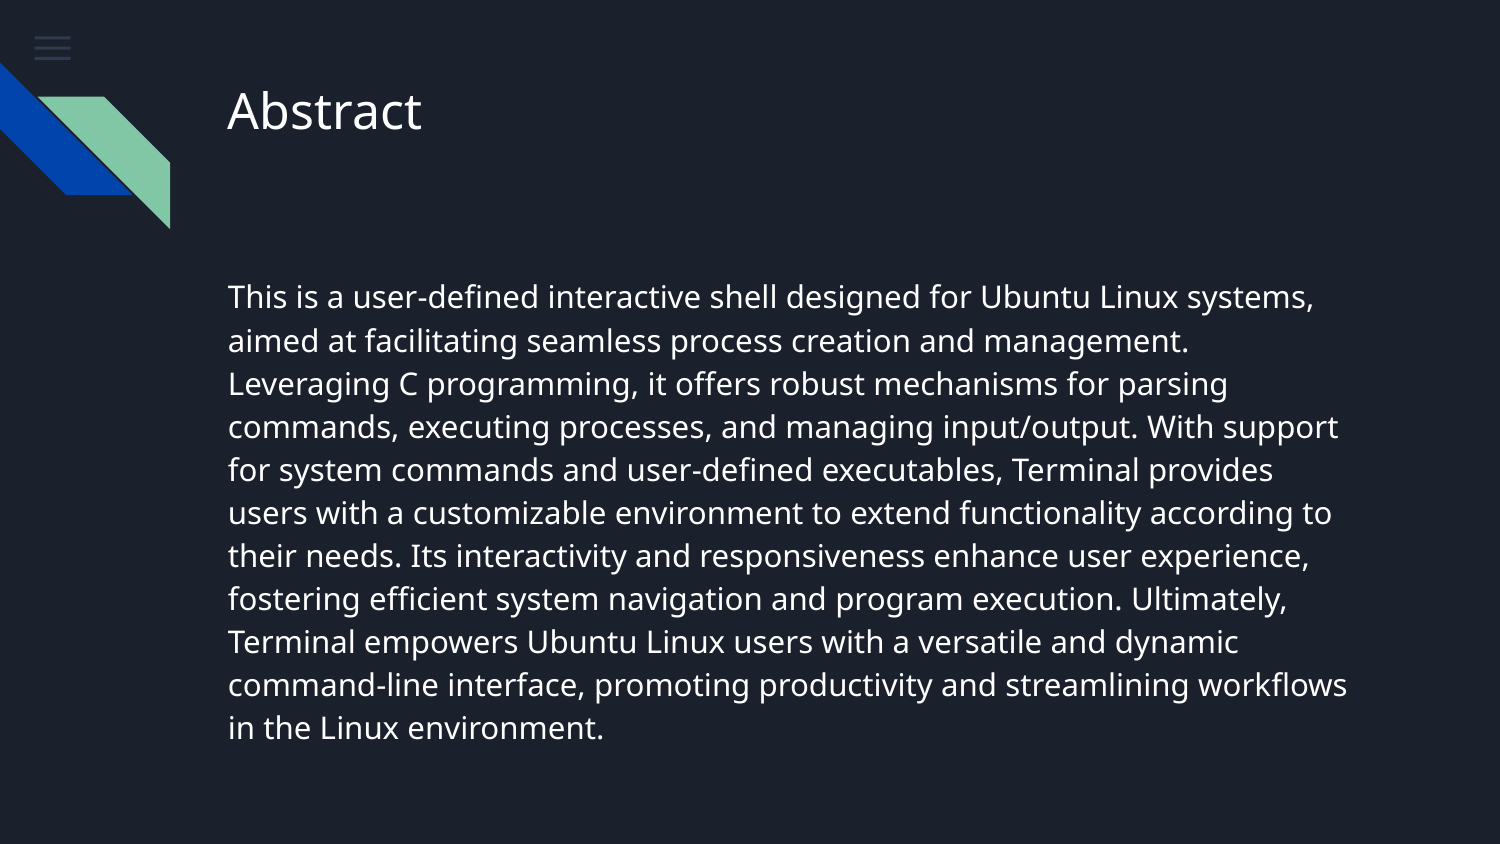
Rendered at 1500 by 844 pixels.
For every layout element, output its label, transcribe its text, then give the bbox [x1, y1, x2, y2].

list This is a user-defined interactive shell designed for Ubuntu Linux systems, aimed at facilitating seamless process creation and management. Leveraging C programming, it offers robust mechanisms for parsing commands, executing processes, and managing input/output. With support for system commands and user-defined executables, Terminal provides users with a customizable environment to extend functionality according to their needs. Its interactivity and responsiveness enhance user experience, fostering efficient system navigation and program execution. Ultimately, Terminal empowers Ubuntu Linux users with a versatile and dynamic command-line interface, promoting productivity and streamlining workflows in the Linux environment. [212, 257, 1368, 735]
title Abstract [212, 64, 1368, 215]
